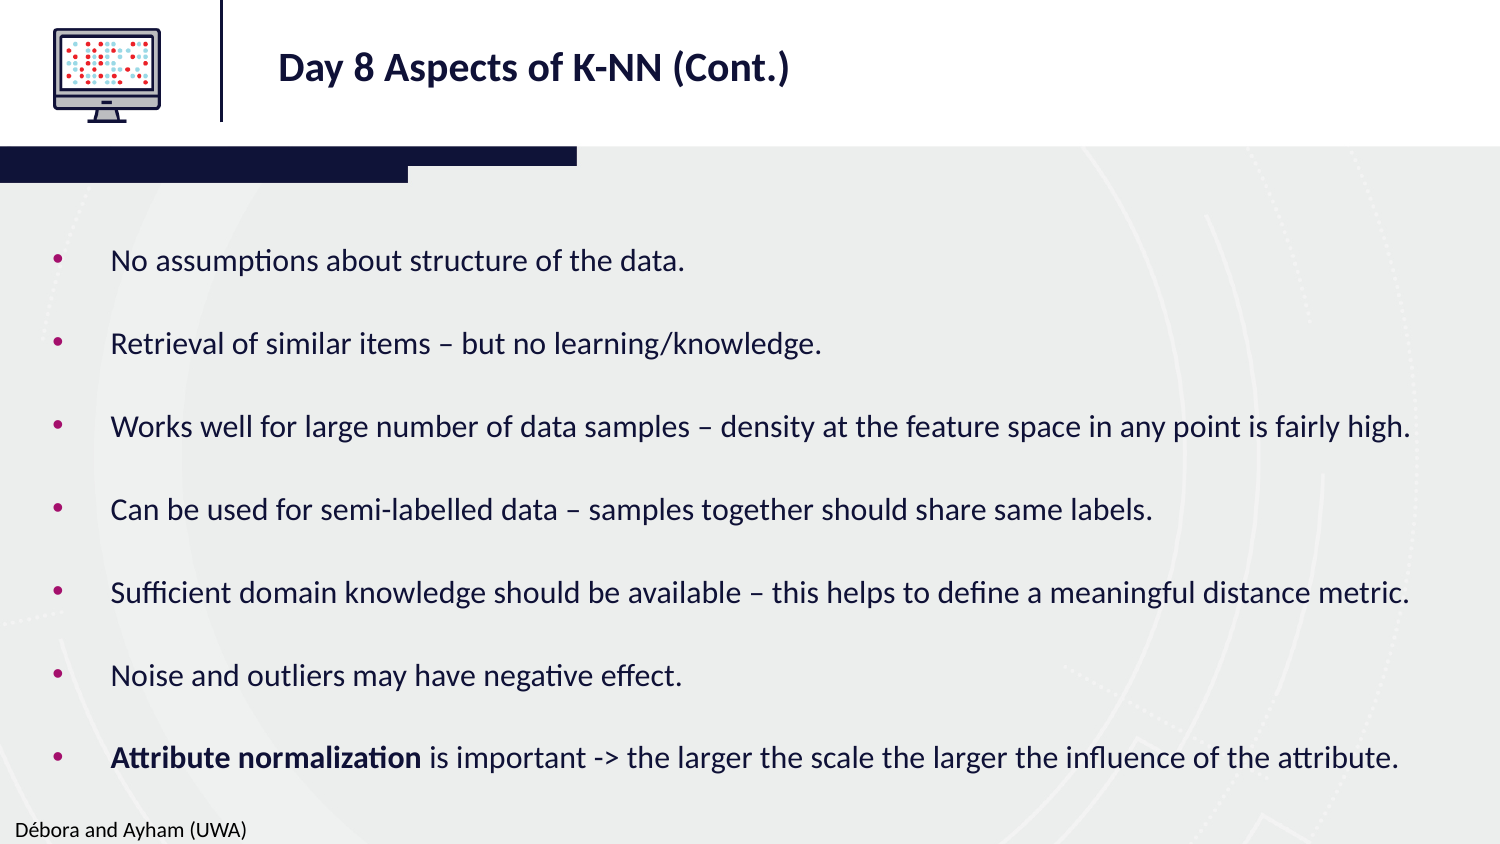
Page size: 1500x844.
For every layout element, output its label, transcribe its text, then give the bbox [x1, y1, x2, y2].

list Day 8 Aspects of K-NN (Cont.) [263, 32, 1404, 106]
list Débora and Ayham (UWA) [0, 808, 1141, 844]
picture [0, 0, 1500, 844]
list No assumptions about structure of the data. Retrieval of similar items – but no learning/knowledge. Works well for large number of data samples – density at the feature space in any point is fairly high. Can be used for semi-labelled data – samples together should share same labels. Sufficient domain knowledge should be available – this helps to define a meaningful distance metric. Noise and outliers may have negative effect. Attribute normalization is important -> the larger the scale the larger the influence of the attribute. [37, 193, 1443, 792]
